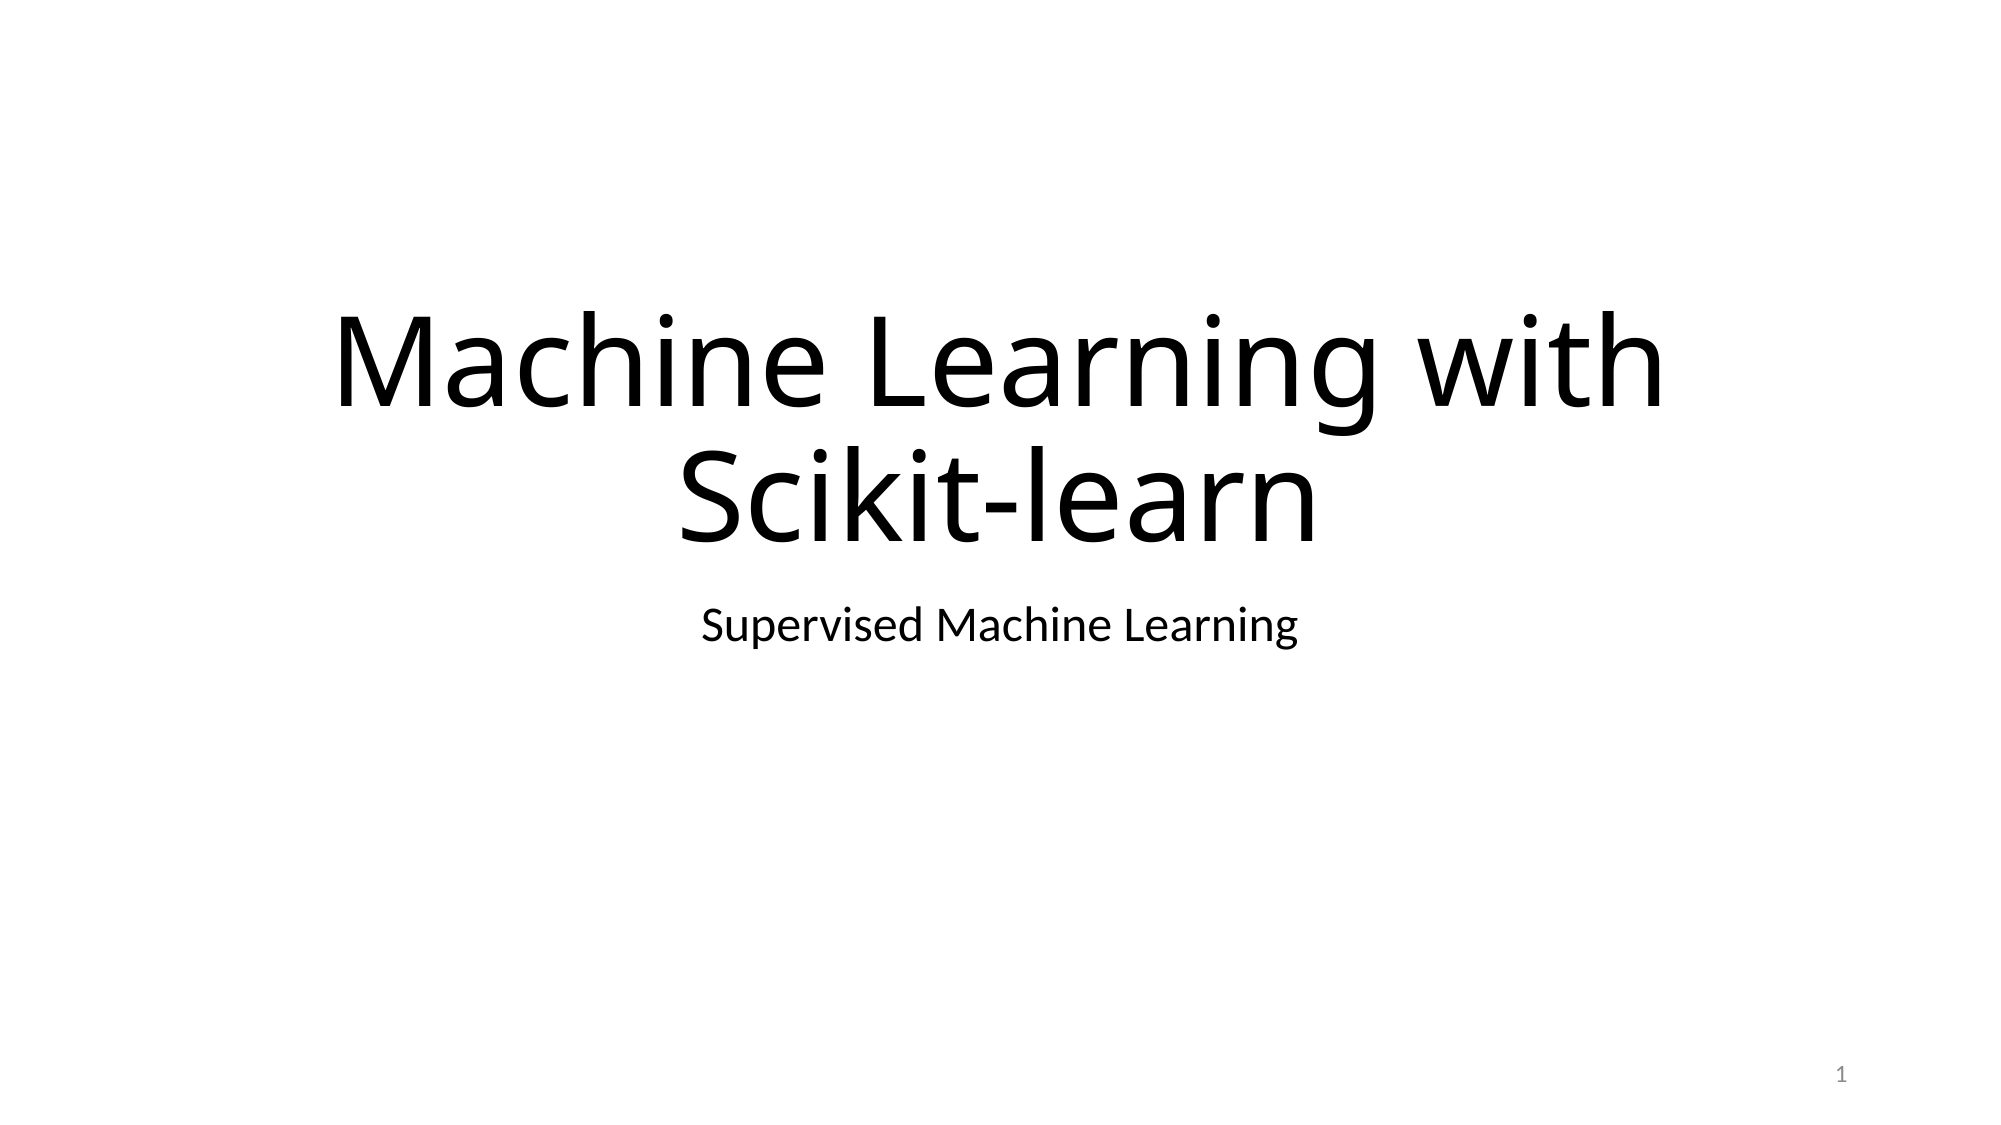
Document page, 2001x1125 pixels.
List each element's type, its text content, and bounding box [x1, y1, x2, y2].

title Machine Learning with Scikit-learn [249, 184, 1750, 576]
subtitle Supervised Machine Learning [249, 590, 1750, 863]
slide_number 1 [1412, 1042, 1863, 1103]
